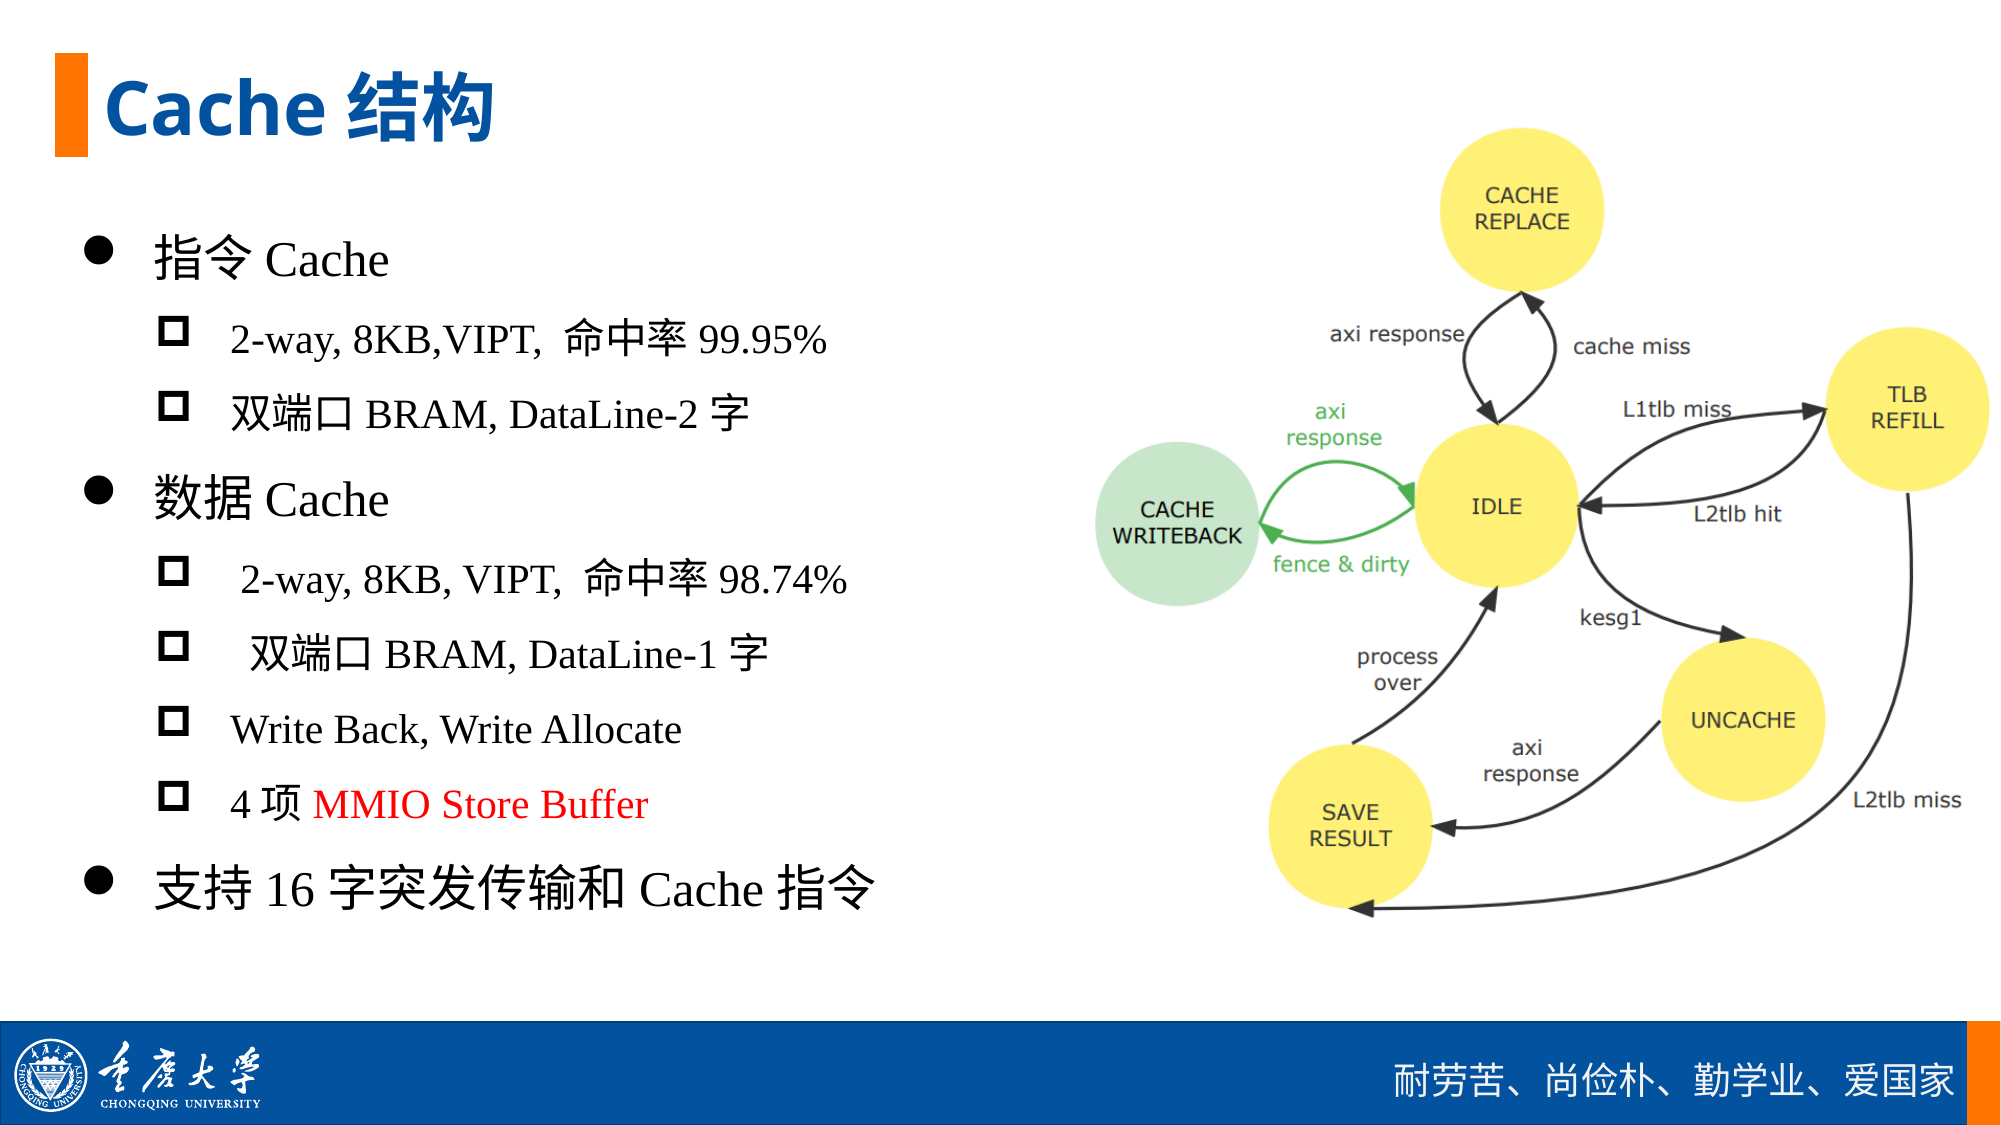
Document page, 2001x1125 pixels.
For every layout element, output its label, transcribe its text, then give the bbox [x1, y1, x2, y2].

text_box 指令Cache 2-way, 8KB,VIPT, 命中率99.95% 双端口BRAM, DataLine-2字 数据Cache 2-way, 8KB, VIPT, 命中率98.74% 双端口BRAM, DataLine-1字 Write Back, Write Allocate 4项MMIO Store Buffer 支持16字突发传输和Cache指令 [65, 189, 1068, 924]
list Cache结构 [88, 53, 1322, 157]
picture [1068, 113, 2000, 932]
